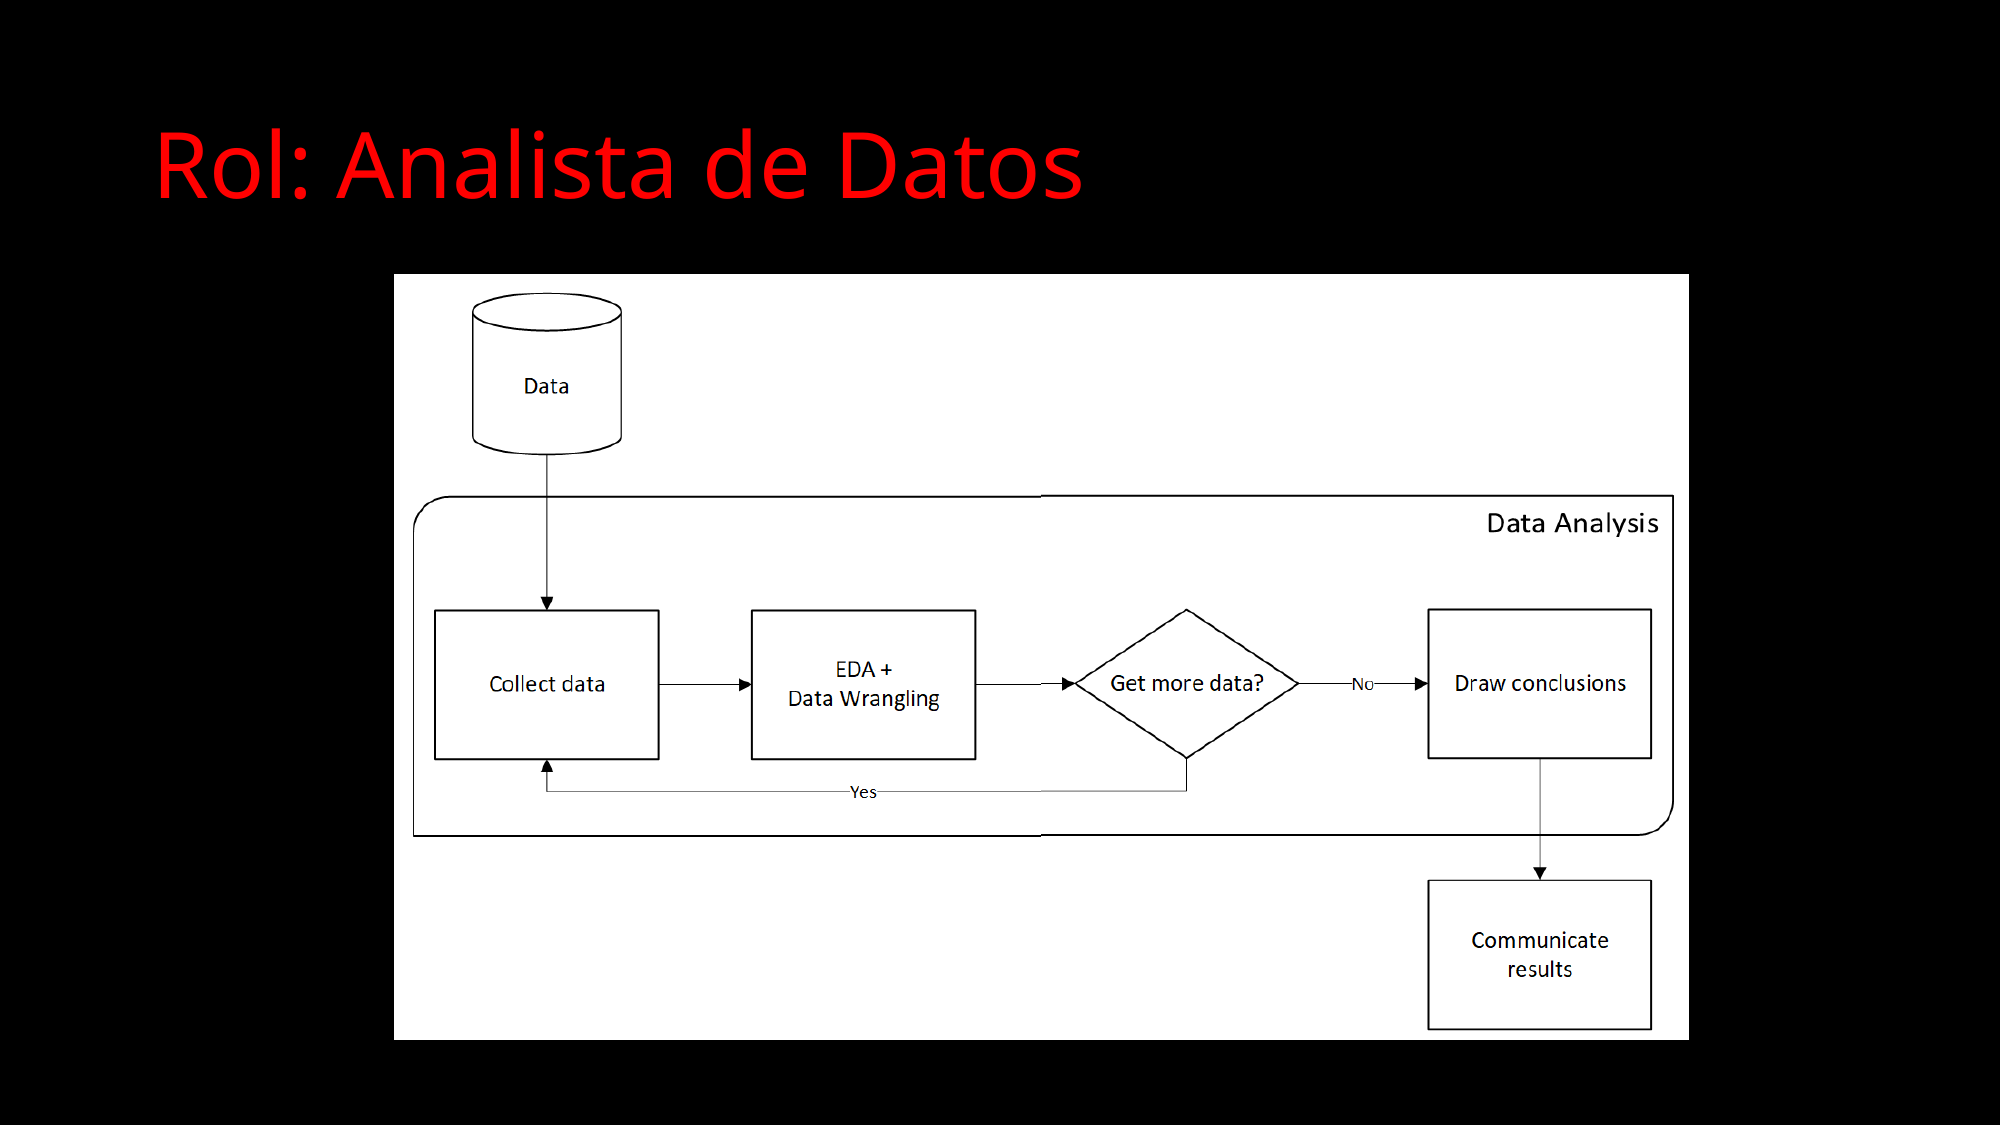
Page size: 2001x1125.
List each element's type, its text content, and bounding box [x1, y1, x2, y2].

title Rol: Analista de Datos [137, 59, 1863, 278]
picture [394, 274, 1689, 1040]
